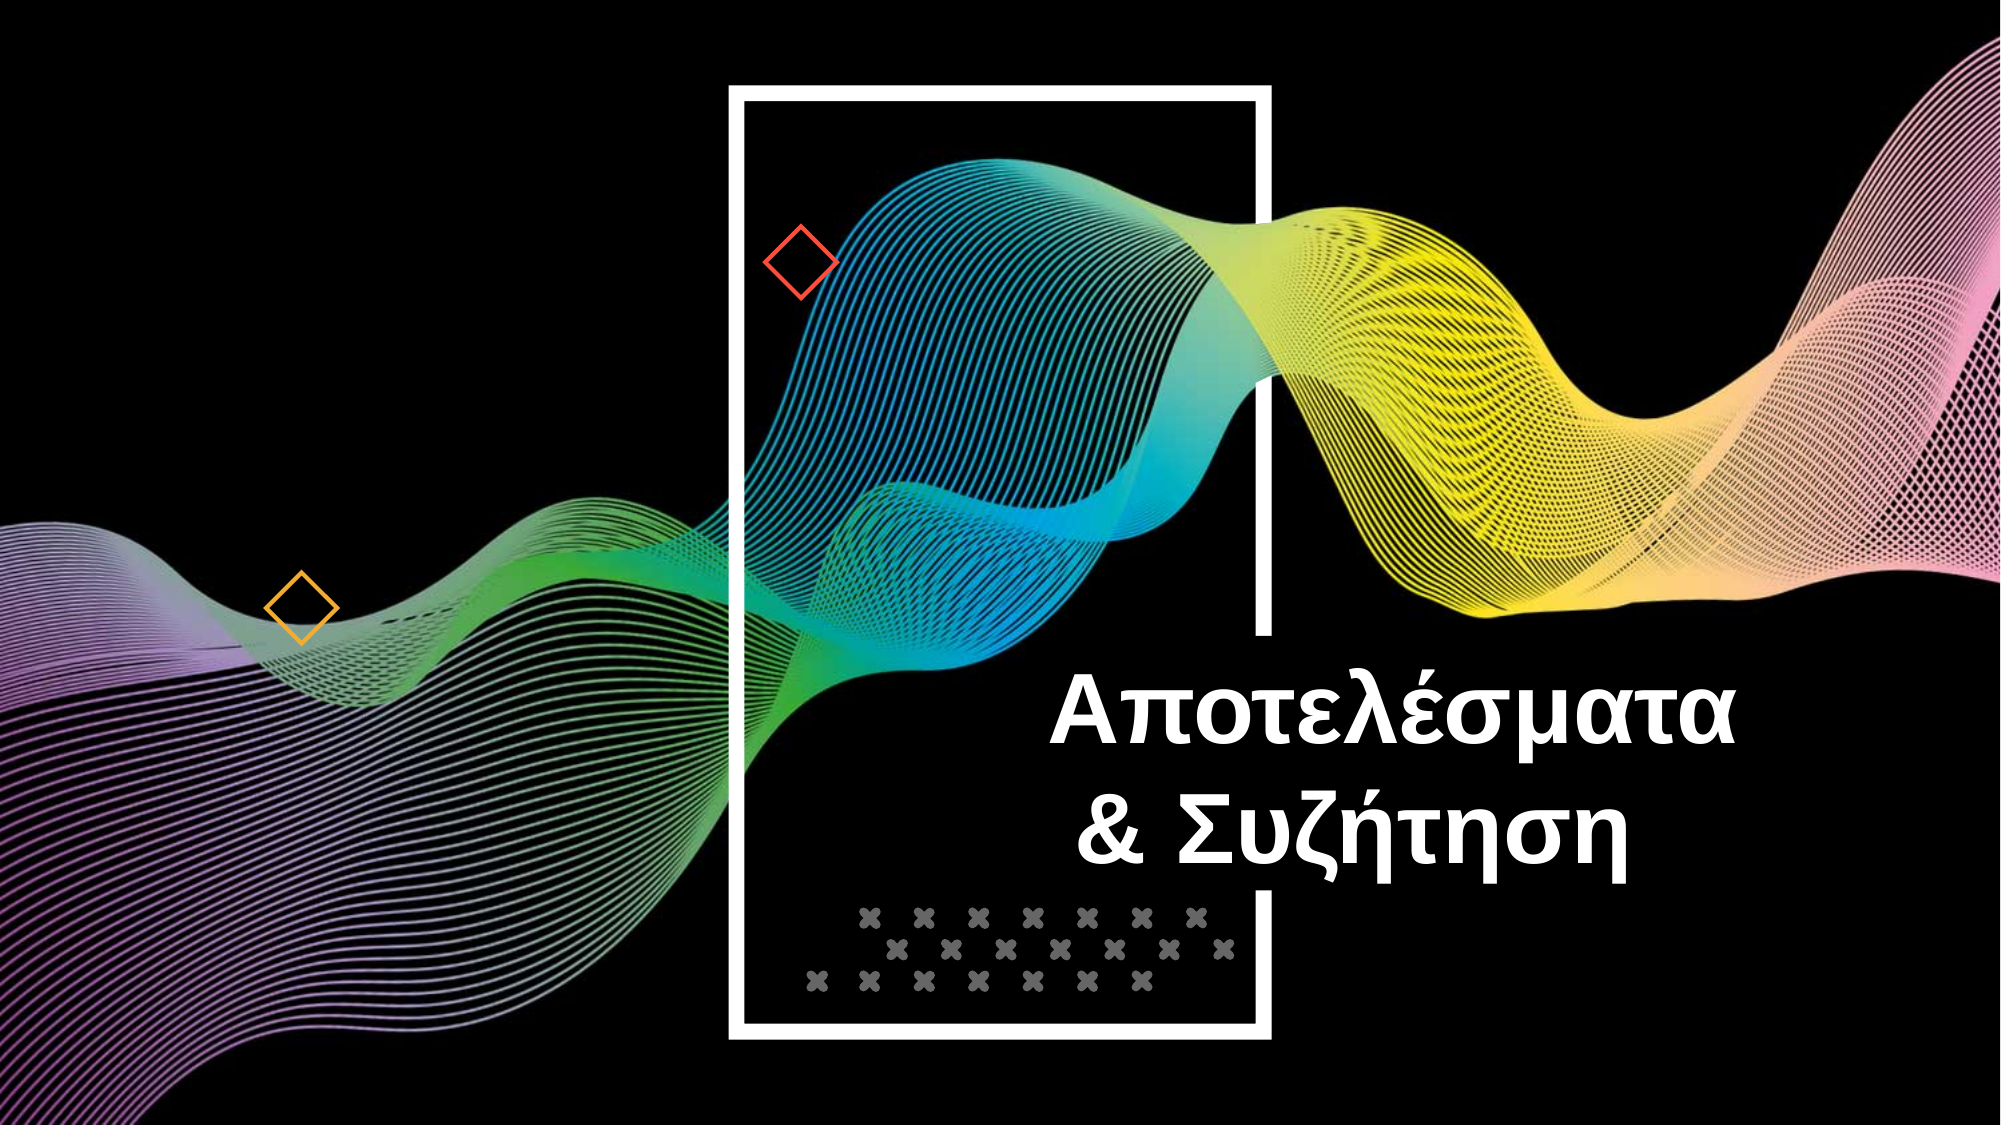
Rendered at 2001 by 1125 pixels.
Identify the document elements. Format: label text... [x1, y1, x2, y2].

text_box [727, 84, 1273, 1041]
text_box Αποτελέσματα & Συζήτηση [1032, 635, 1885, 891]
picture [0, 0, 2001, 1125]
text_box [264, 571, 339, 645]
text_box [804, 905, 1235, 992]
text_box [763, 224, 839, 300]
